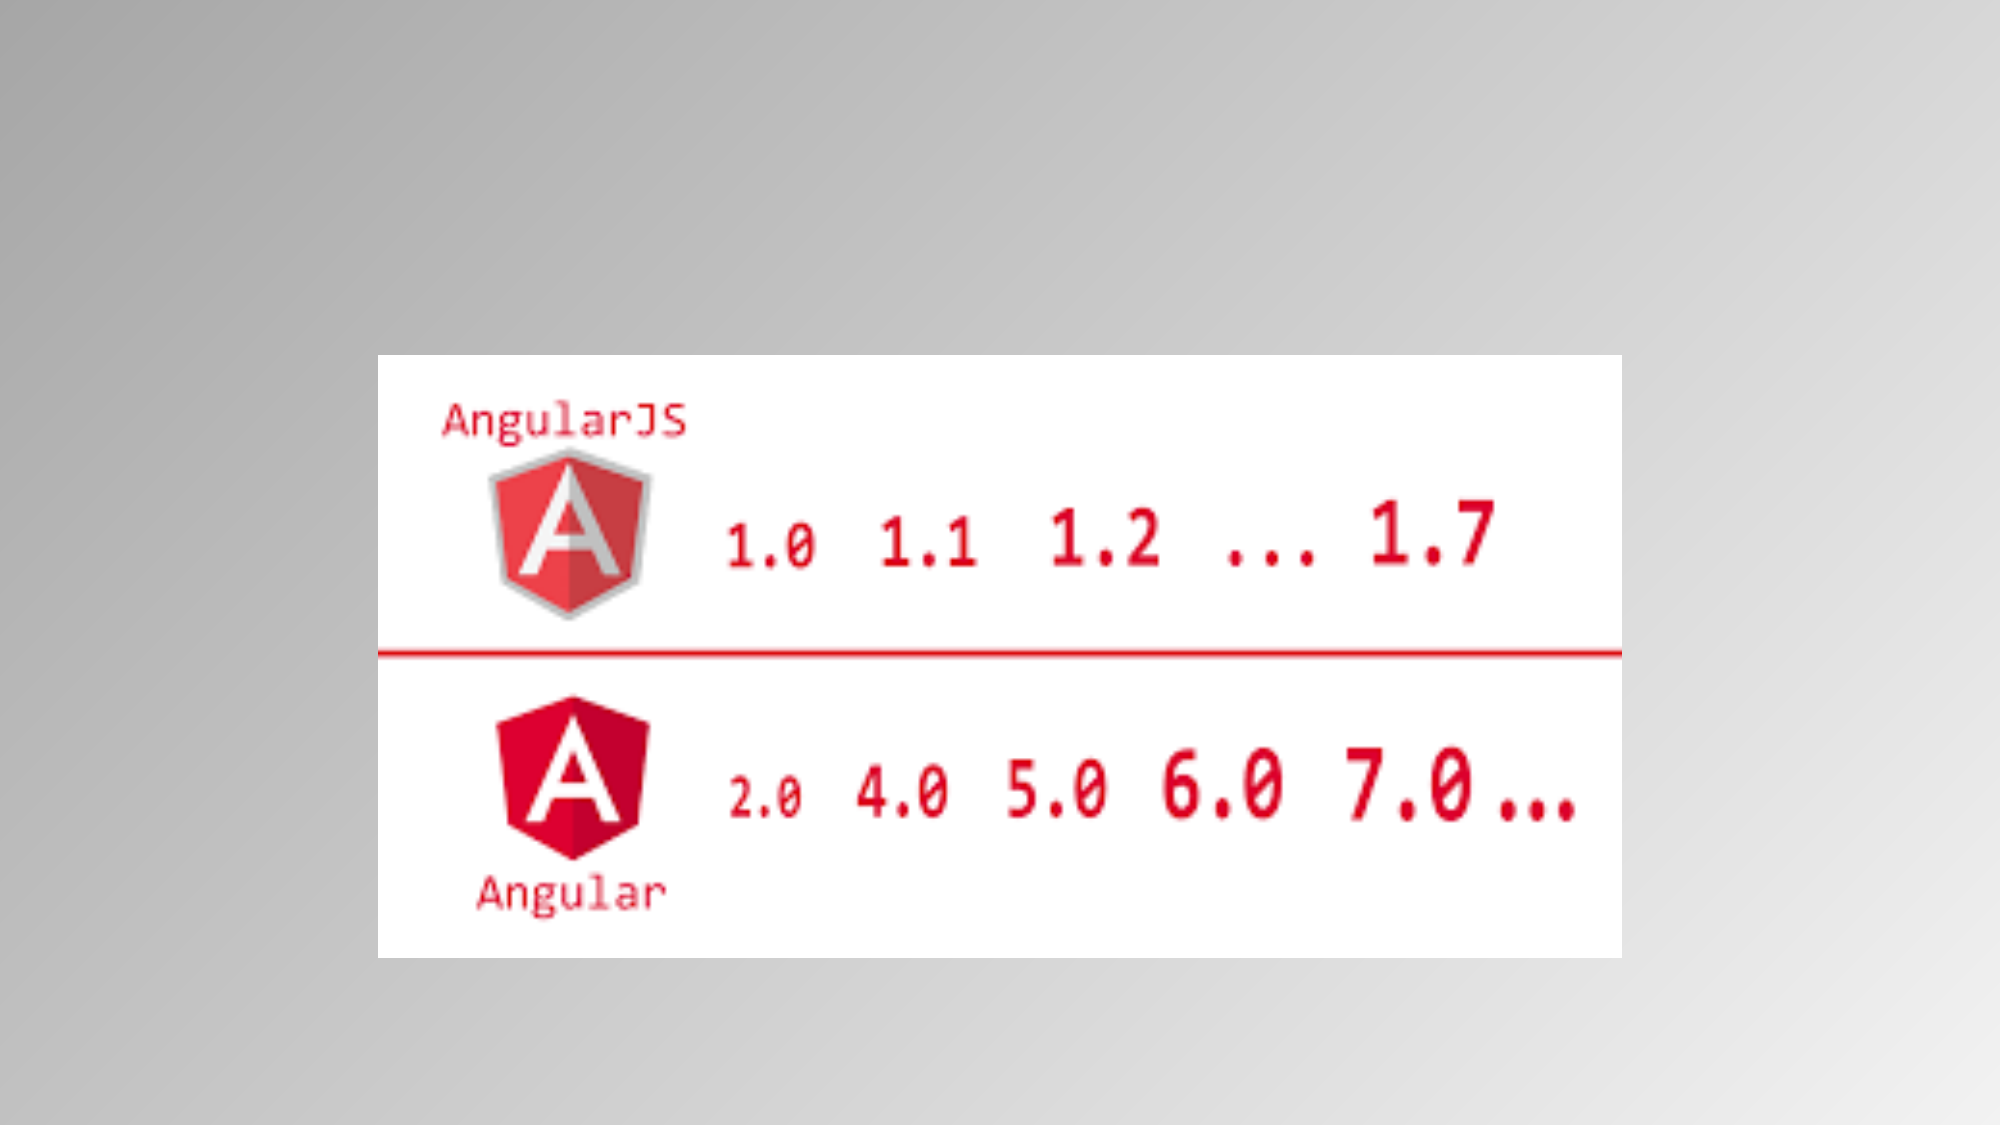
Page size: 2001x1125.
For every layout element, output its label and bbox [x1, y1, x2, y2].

picture [378, 355, 1622, 958]
